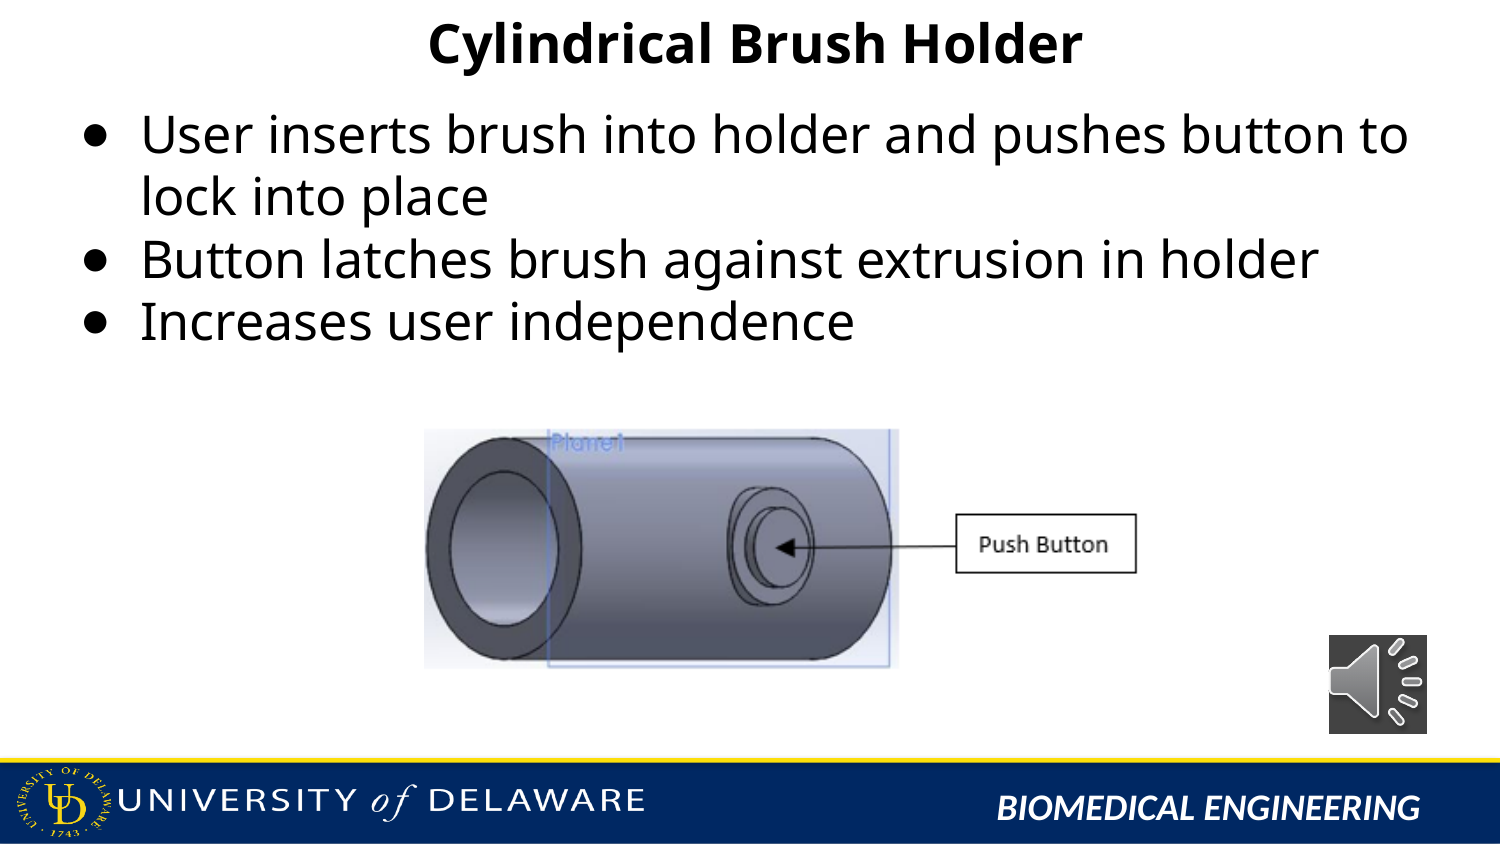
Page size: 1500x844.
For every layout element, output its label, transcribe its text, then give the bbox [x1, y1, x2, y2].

picture [1327, 634, 1429, 735]
picture [119, 784, 644, 822]
picture [17, 767, 111, 837]
title Cylindrical Brush Holder [50, 4, 1463, 80]
list User inserts brush into holder and pushes button to lock into place Button latches brush against extrusion in holder Increases user independence [50, 93, 1463, 397]
picture [423, 410, 1146, 685]
